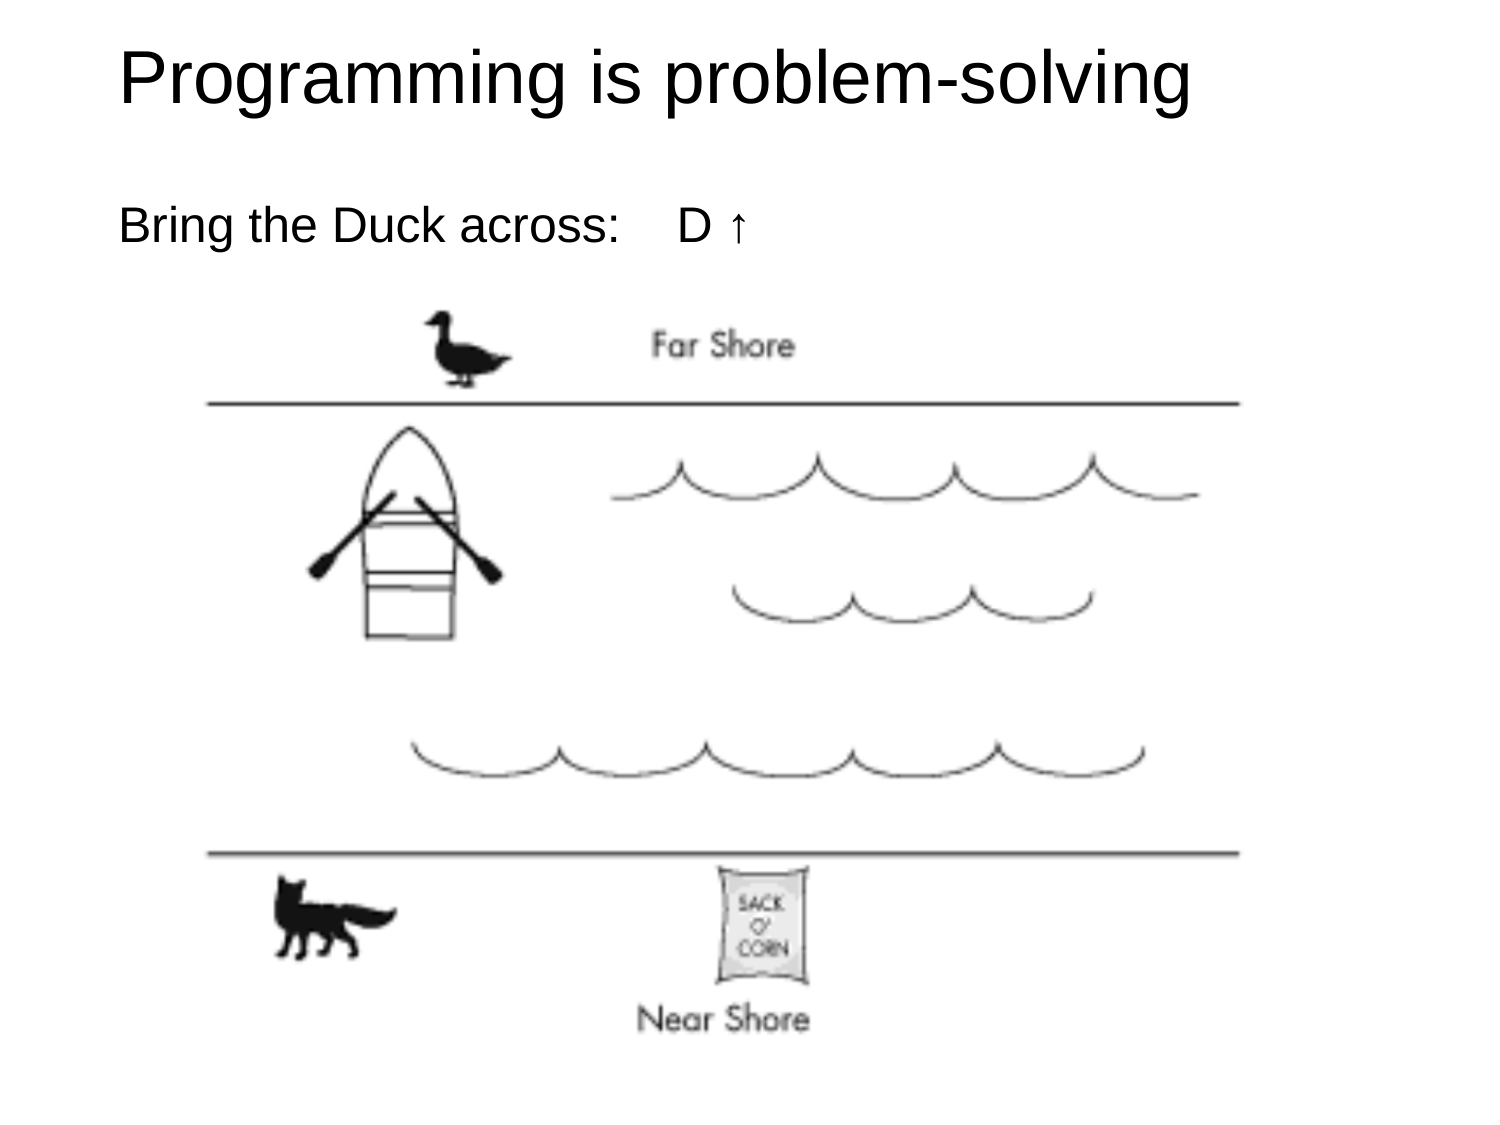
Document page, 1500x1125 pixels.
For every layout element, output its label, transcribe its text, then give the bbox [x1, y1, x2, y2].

title Programming is problem-solving [103, 22, 1397, 137]
picture [175, 274, 1378, 1060]
list Bring the Duck across: D ↑ [103, 192, 1397, 1014]
